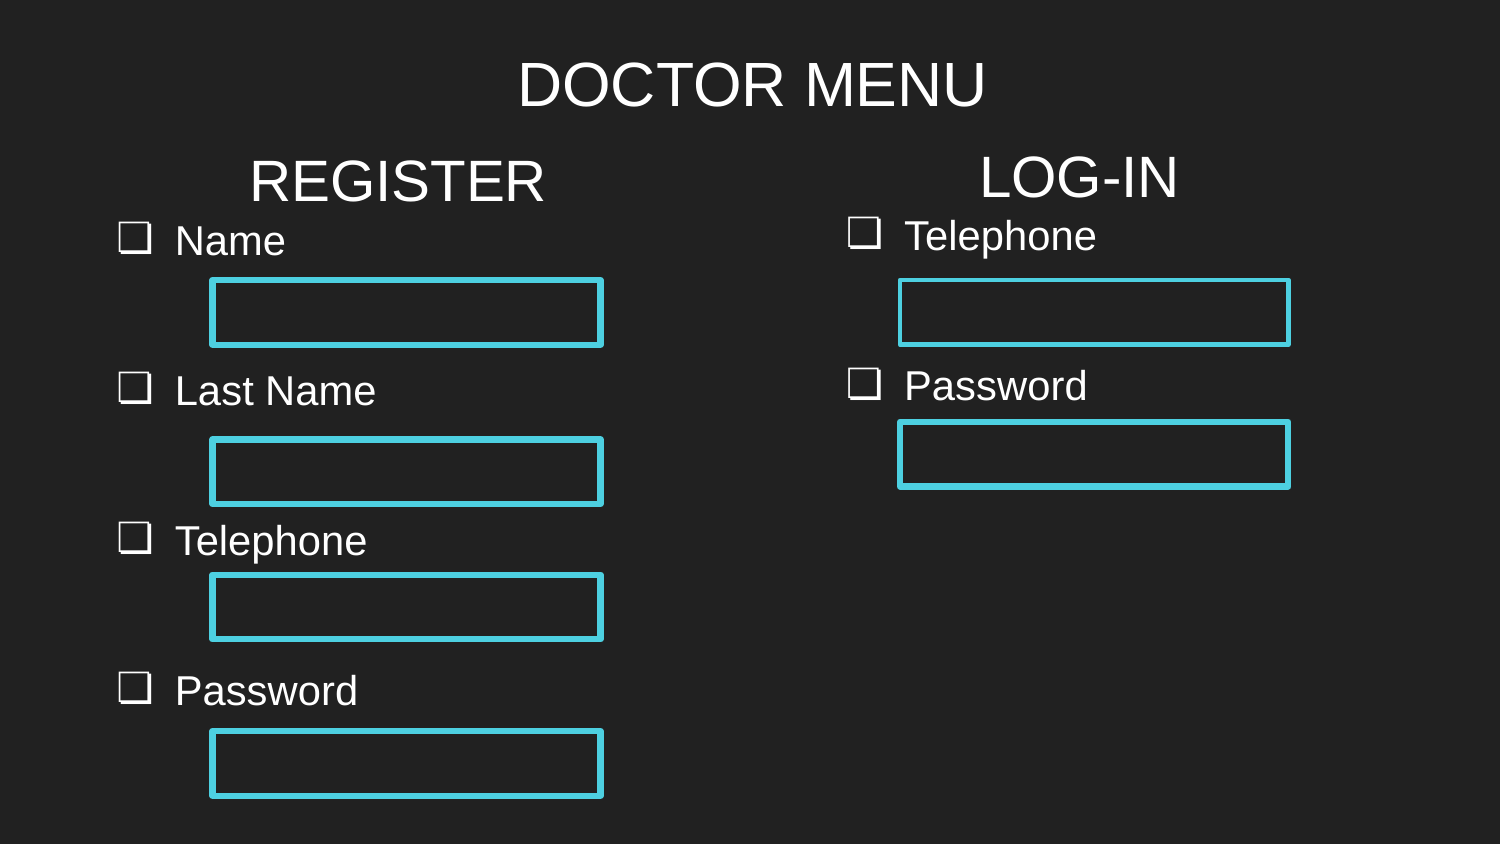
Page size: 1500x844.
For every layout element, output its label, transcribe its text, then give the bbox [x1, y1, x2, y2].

text_box REGISTER Name Last Name Telephone Password [84, 128, 680, 815]
text_box [212, 731, 601, 796]
text_box [212, 280, 601, 345]
text_box [900, 421, 1289, 487]
text_box [212, 439, 601, 505]
text_box DOCTOR MENU [127, 28, 1298, 815]
text_box LOG-IN Telephone Password [814, 123, 1375, 720]
text_box [900, 280, 1289, 345]
text_box [212, 574, 601, 640]
